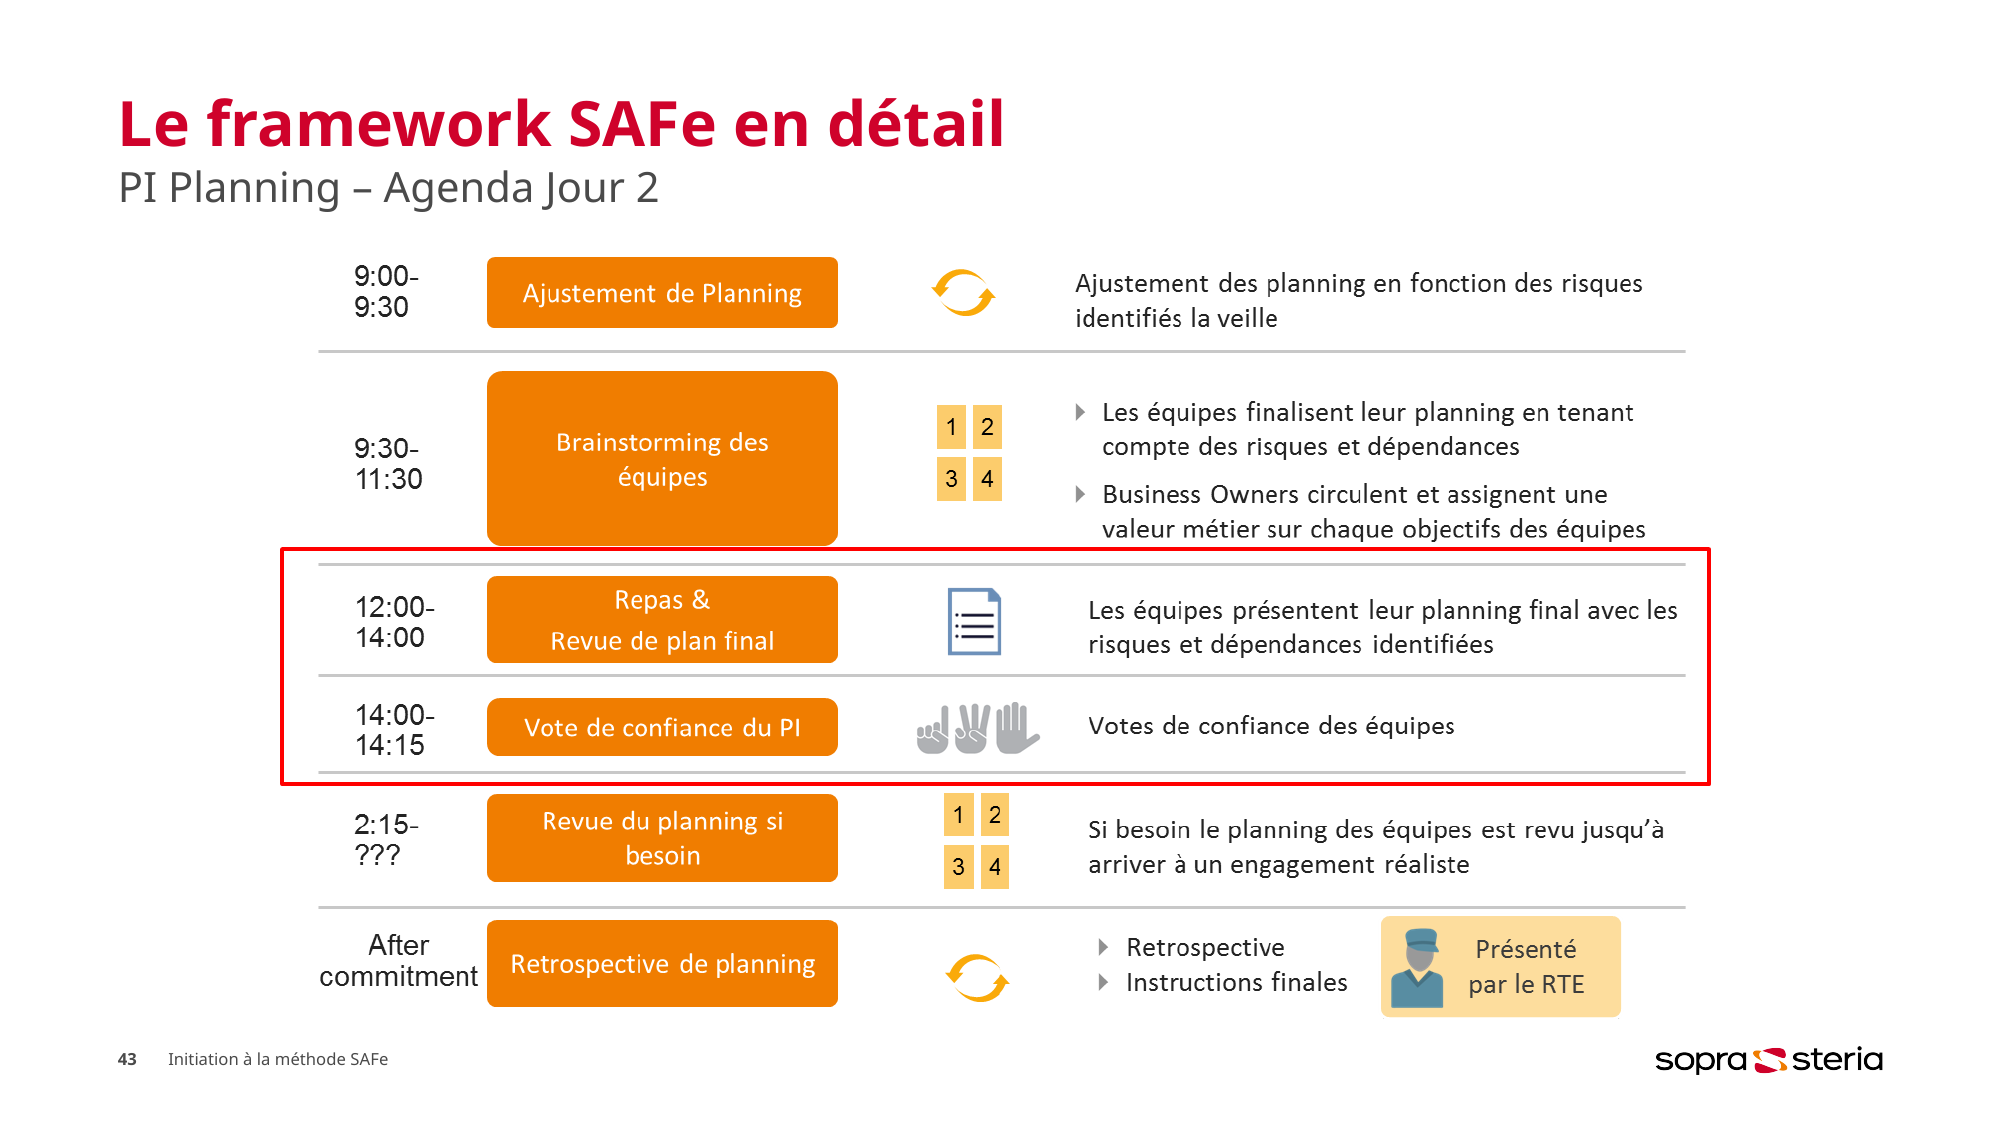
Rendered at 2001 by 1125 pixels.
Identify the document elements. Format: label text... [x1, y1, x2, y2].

title Le framework SAFe en détail [117, 5, 1882, 159]
picture [280, 249, 1720, 1019]
slide_number 43 [117, 1039, 177, 1081]
list PI Planning – Agenda Jour 2 [117, 160, 1882, 220]
footer Initiation à la méthode SAFe [177, 1039, 759, 1081]
picture [1638, 1028, 1900, 1093]
